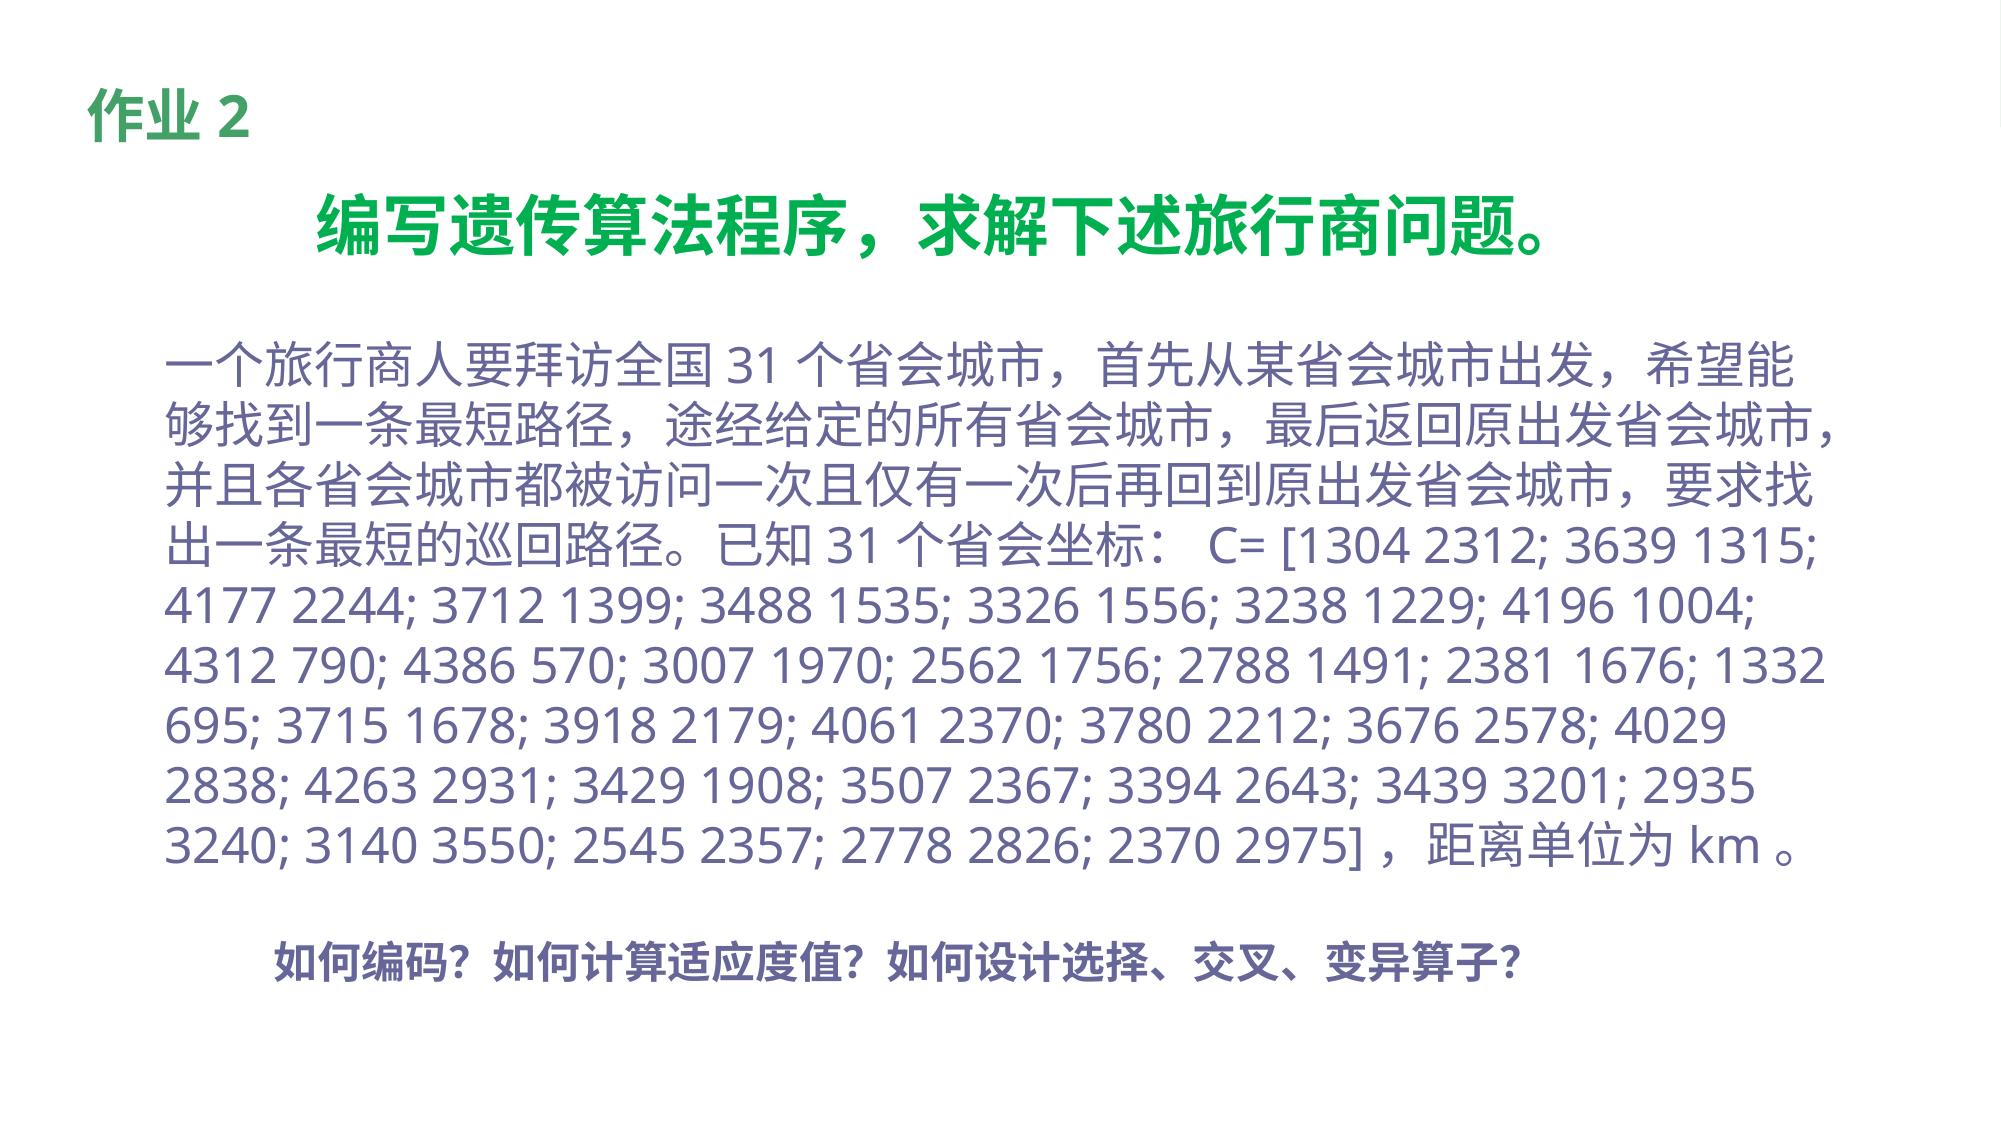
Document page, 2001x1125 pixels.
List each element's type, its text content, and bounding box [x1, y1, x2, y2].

text_box 一个旅行商人要拜访全国31个省会城市，首先从某省会城市出发，希望能够找到一条最短路径，途经给定的所有省会城市，最后返回原出发省会城市，并且各省会城市都被访问一次且仅有一次后再回到原出发省会城市，要求找出一条最短的巡回路径。已知31个省会坐标：C= [1304 2312; 3639 1315; 4177 2244; 3712 1399; 3488 1535; 3326 1556; 3238 1229; 4196 1004; 4312 790; 4386 570; 3007 1970; 2562 1756; 2788 1491; 2381 1676; 1332 695; 3715 1678; 3918 2179; 4061 2370; 3780 2212; 3676 2578; 4029 2838; 4263 2931; 3429 1908; 3507 2367; 3394 2643; 3439 3201; 2935 3240; 3140 3550; 2545 2357; 2778 2826; 2370 2975]，距离单位为km。 [149, 326, 1851, 882]
text_box 作业2 [66, 67, 1950, 161]
list 如何编码？如何计算适应度值？如何设计选择、交叉、变异算子？ [253, 924, 2000, 1037]
title 编写遗传算法程序，求解下述旅行商问题。 [300, 177, 1851, 270]
